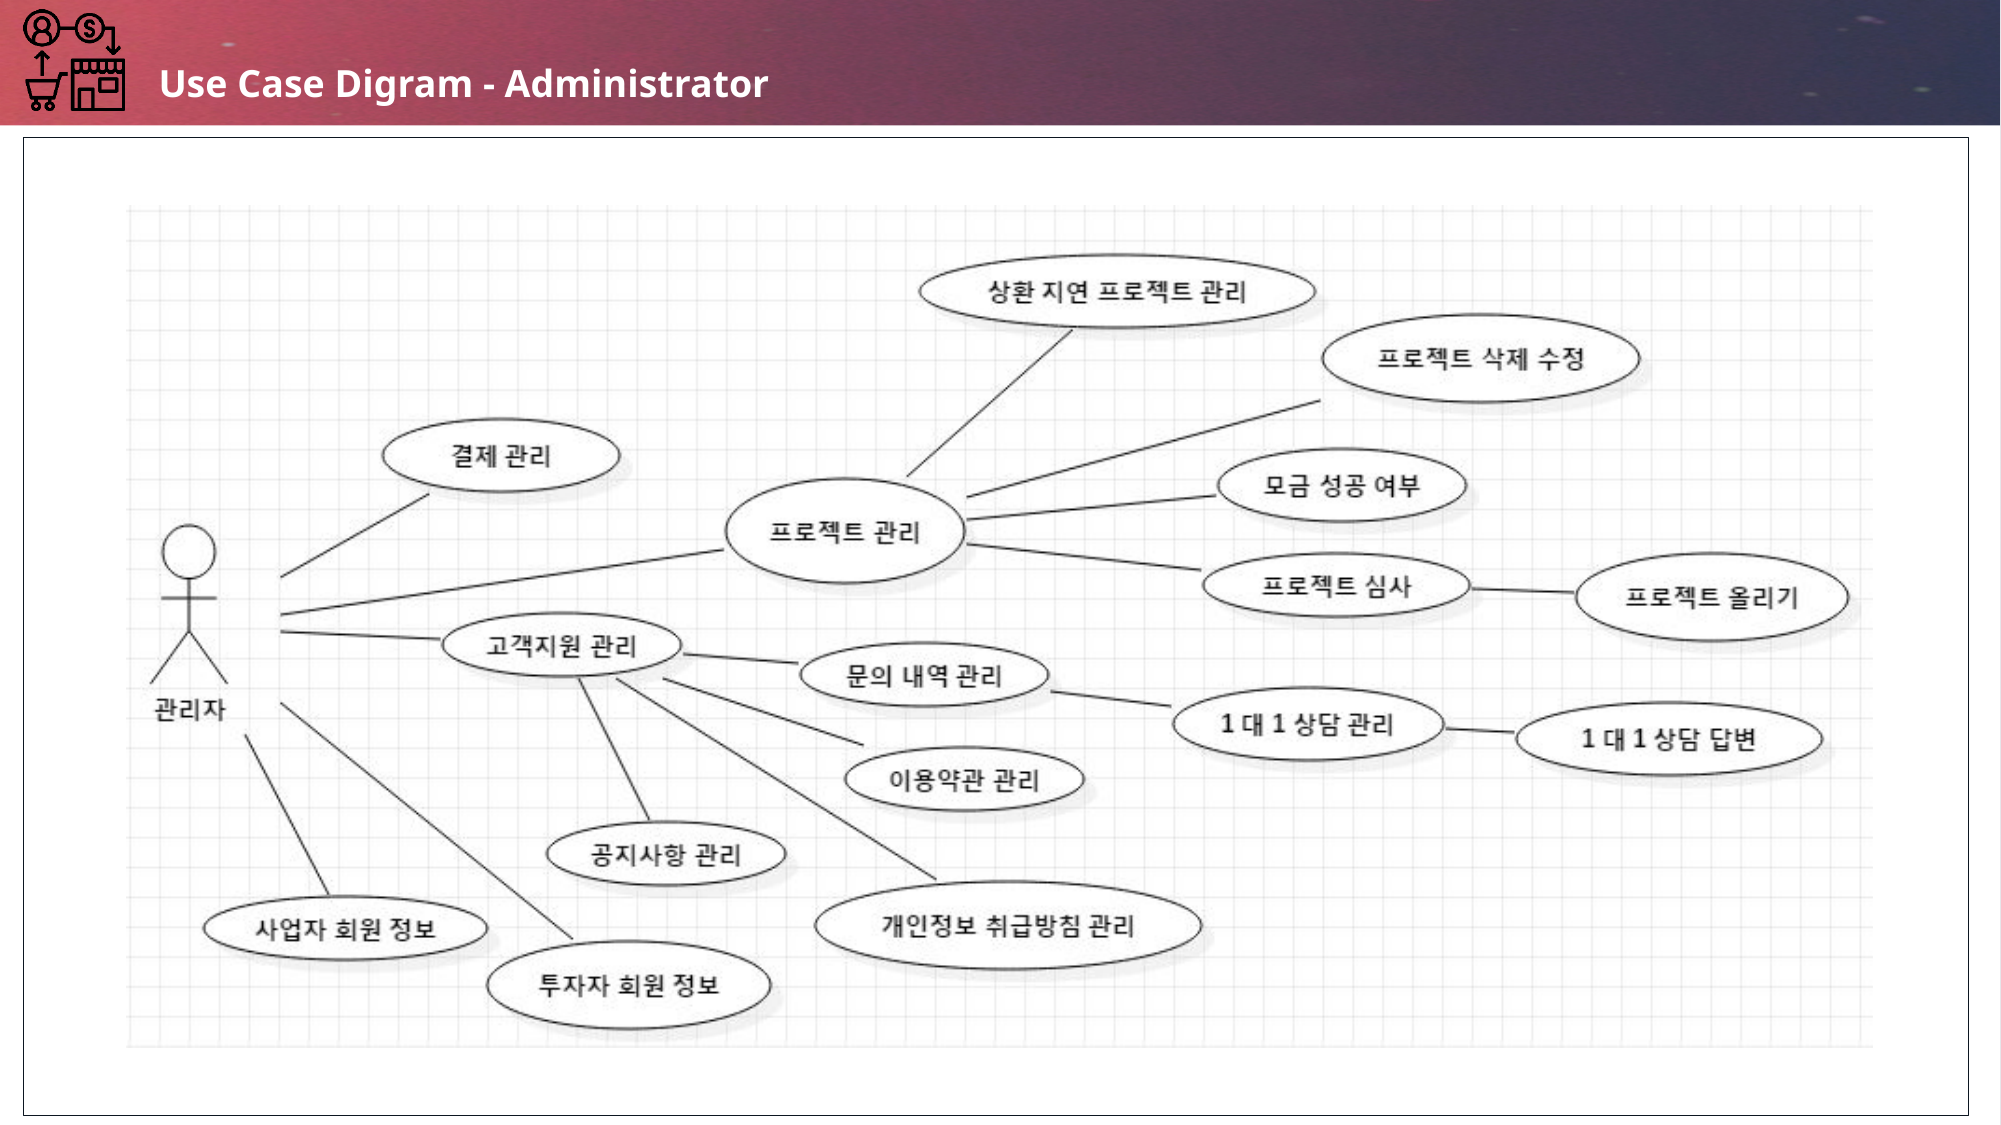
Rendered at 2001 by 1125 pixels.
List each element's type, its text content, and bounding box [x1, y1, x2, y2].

text_box [21, 135, 1971, 1118]
title Use Case Digram - Administrator [143, 51, 811, 113]
picture [126, 205, 1874, 1048]
picture [0, 0, 2001, 1125]
